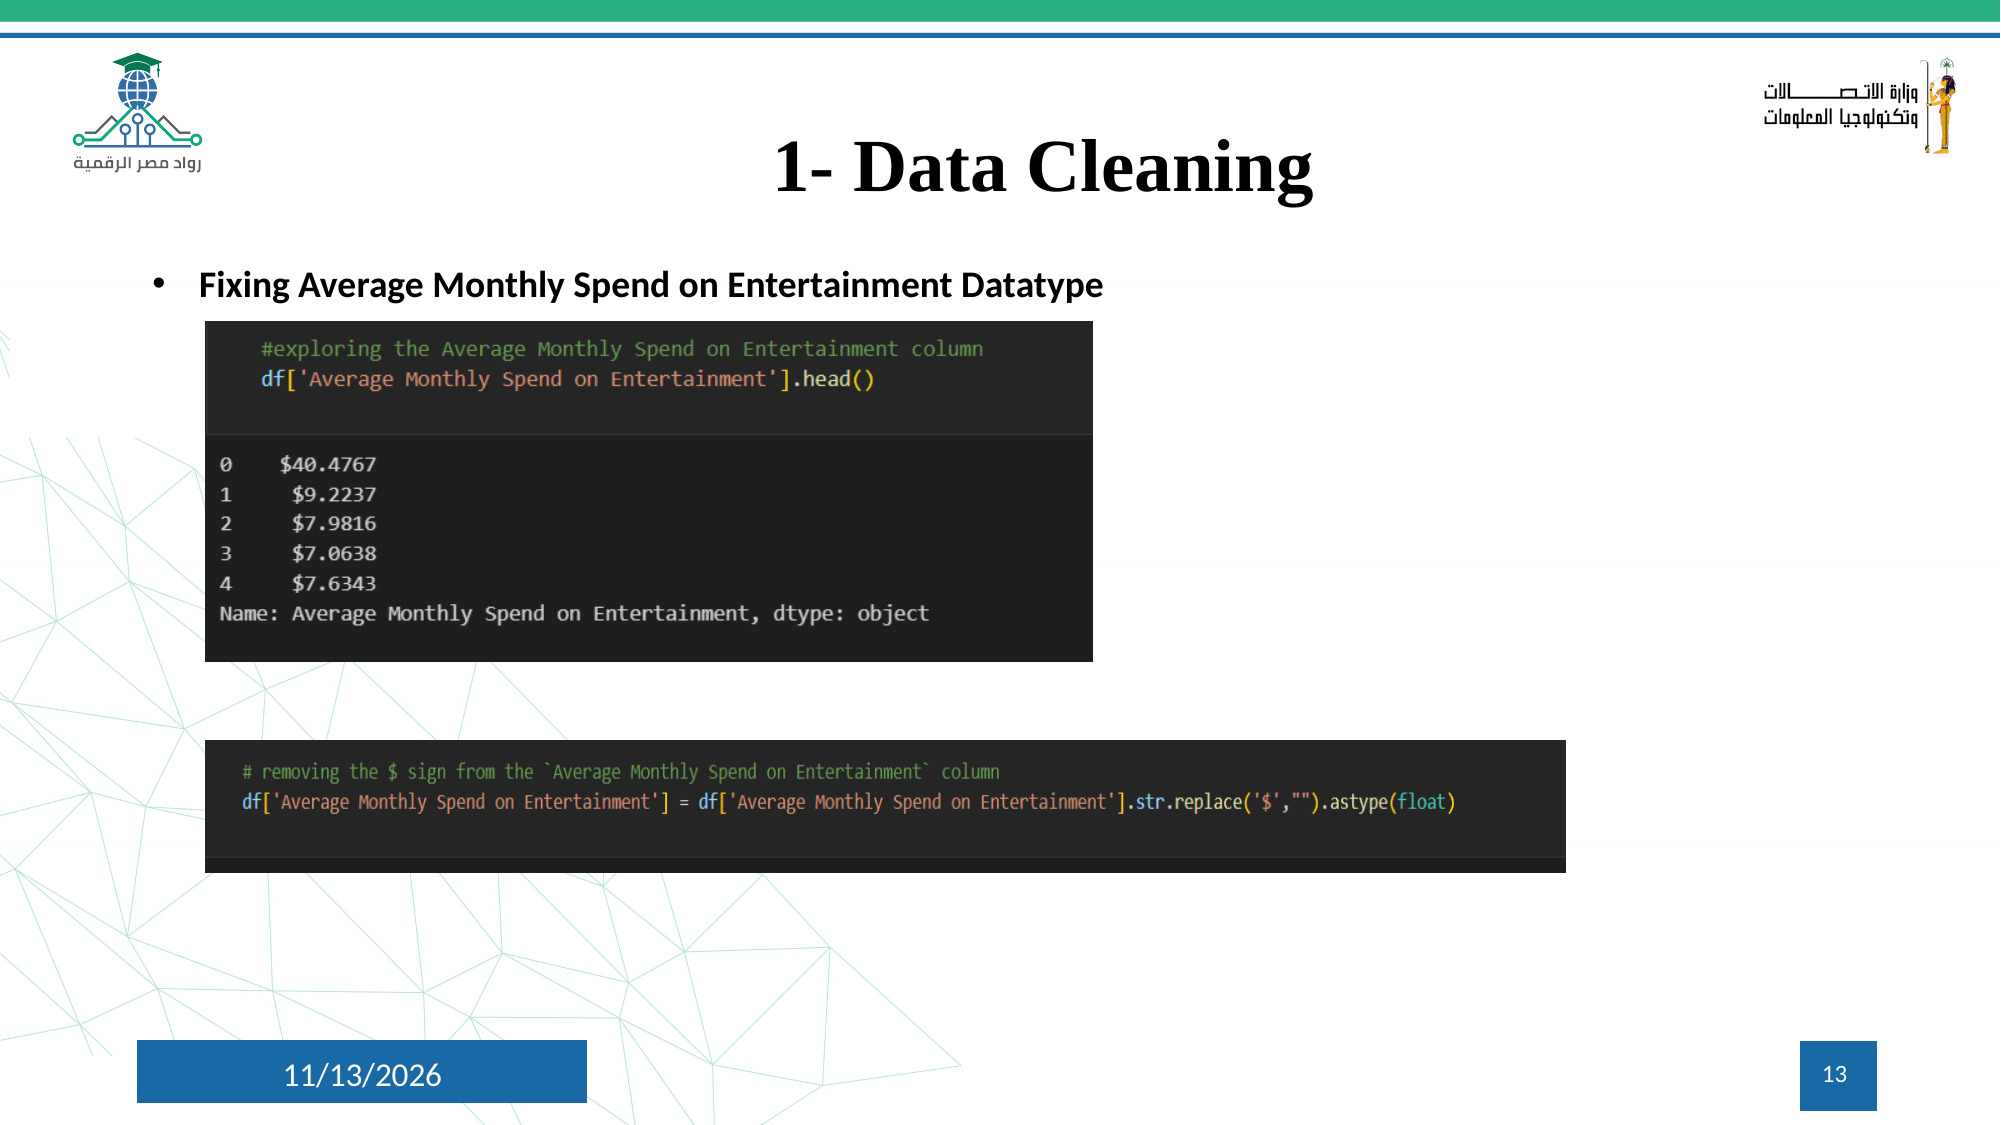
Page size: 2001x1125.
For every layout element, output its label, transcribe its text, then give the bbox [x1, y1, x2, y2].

text_box Fixing Average Monthly Spend on Entertainment Datatype [137, 252, 1138, 313]
footer [636, 1042, 1338, 1103]
slide_number 13 [1412, 1042, 1863, 1103]
text_box 1- Data Cleaning [757, 108, 1330, 214]
picture [0, 0, 2000, 1125]
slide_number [137, 1042, 588, 1103]
